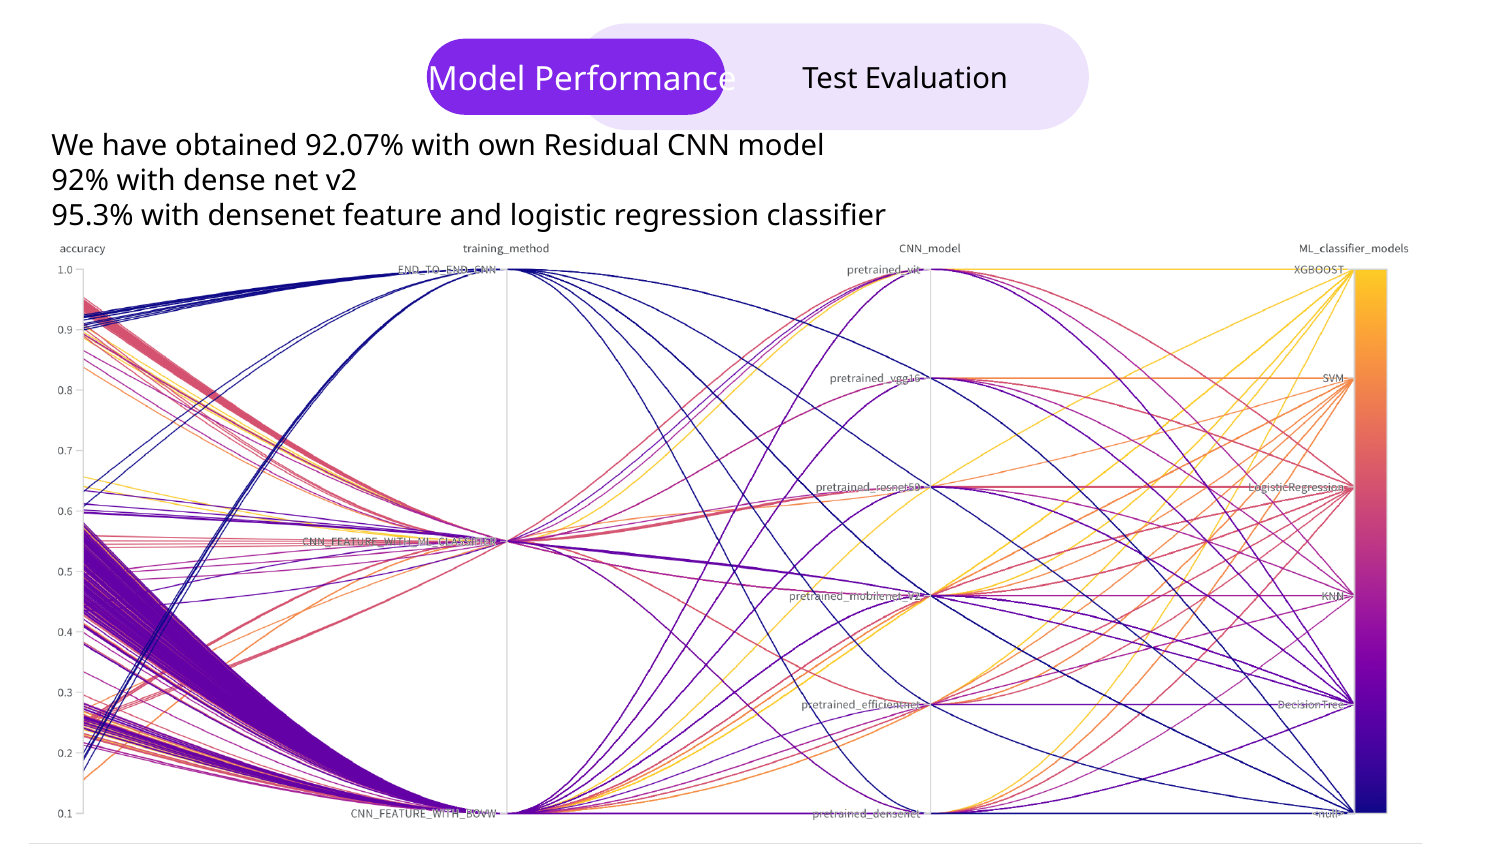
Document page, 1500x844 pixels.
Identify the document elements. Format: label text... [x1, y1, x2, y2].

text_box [426, 23, 1090, 131]
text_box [410, 49, 1074, 105]
text_box We have obtained 92.07% with own Residual CNN model 92% with dense net v2 95.3% with densenet feature and logistic regression classifier [36, 111, 1209, 166]
picture [29, 228, 1422, 844]
